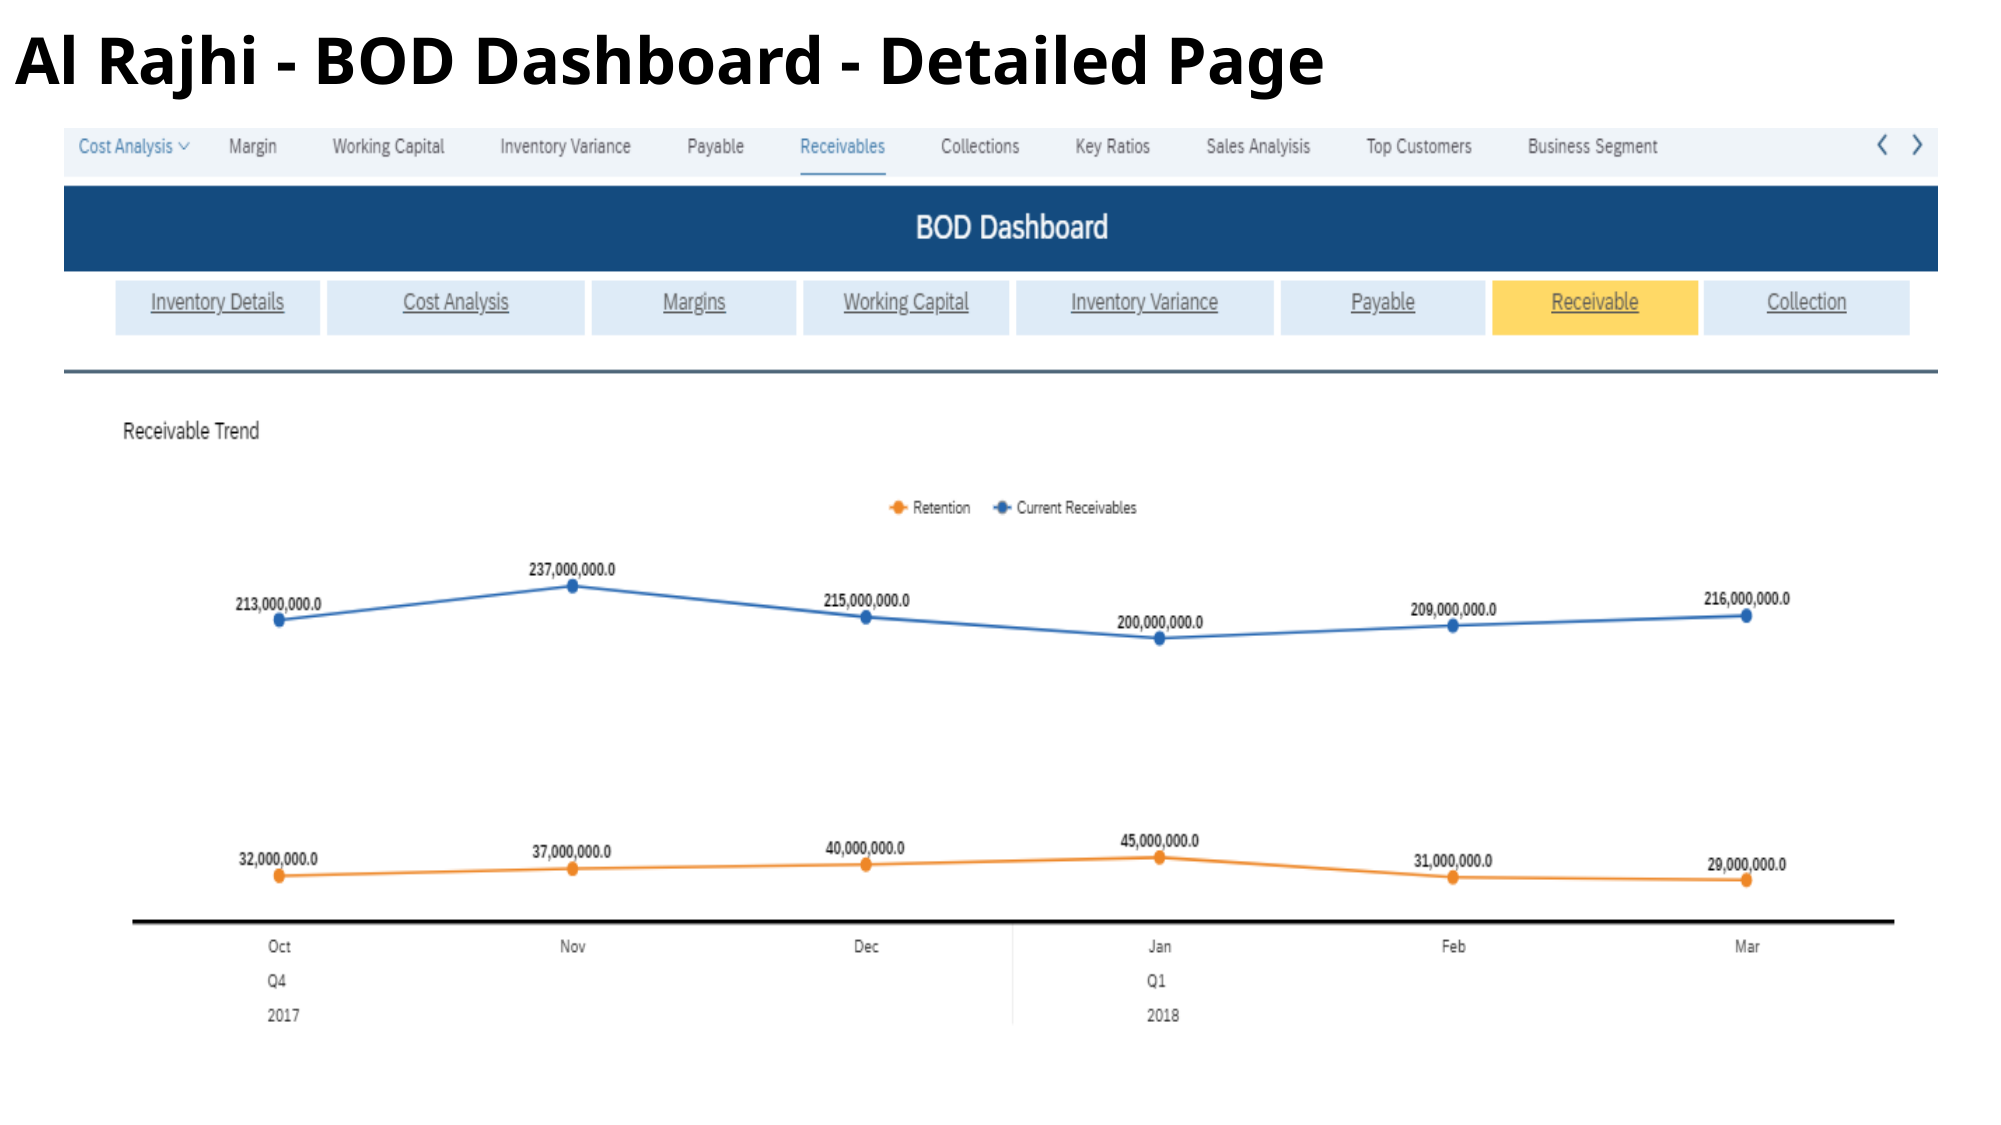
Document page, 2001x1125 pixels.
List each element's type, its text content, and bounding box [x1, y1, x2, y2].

picture [64, 128, 1938, 1042]
title Al Rajhi - BOD Dashboard - Detailed Page [0, 16, 2000, 106]
